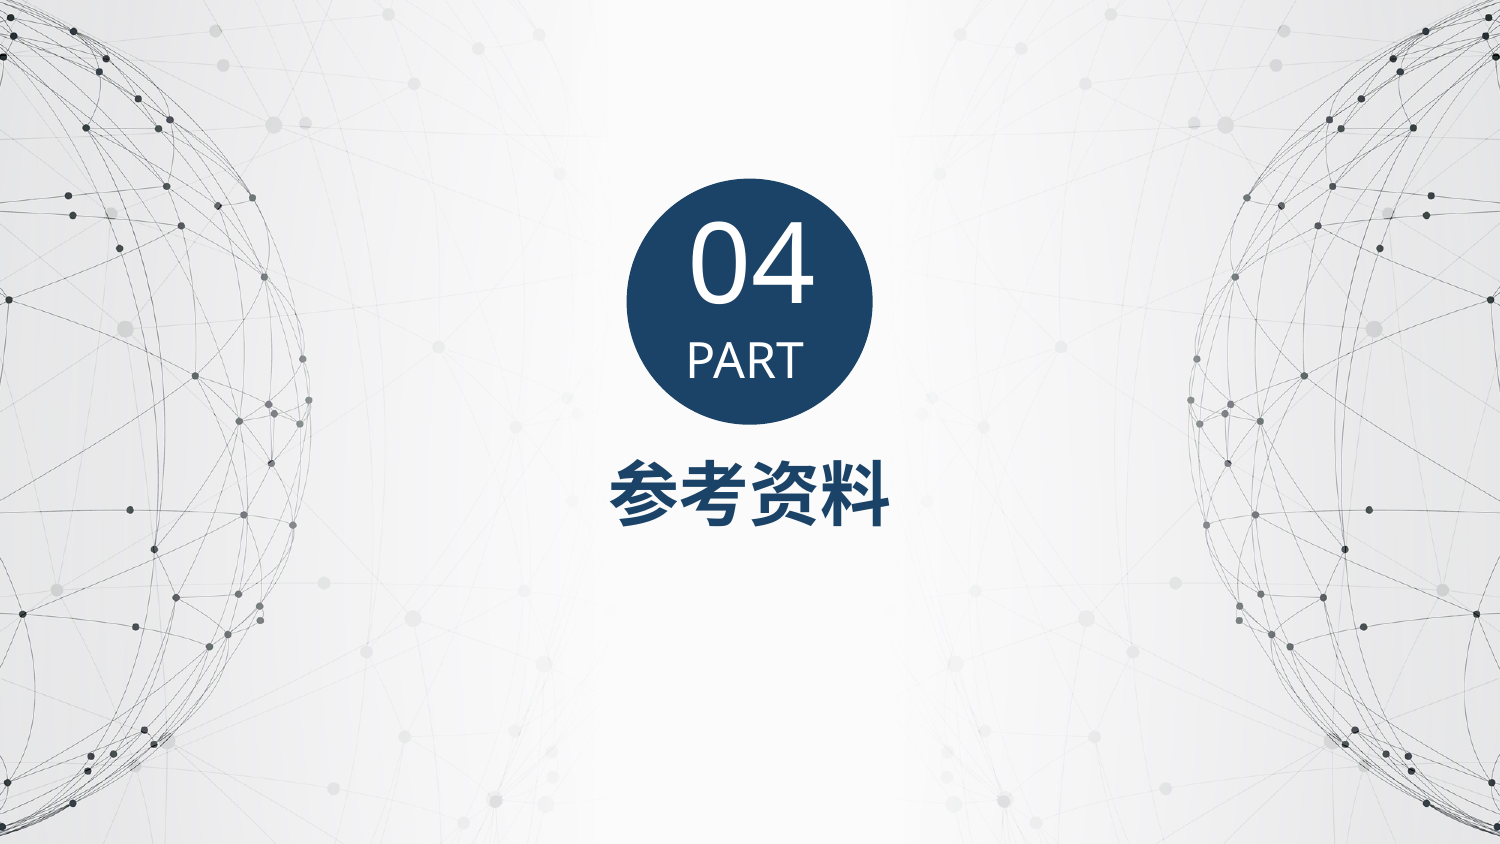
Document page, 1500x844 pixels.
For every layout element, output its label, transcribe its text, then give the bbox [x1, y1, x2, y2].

picture [0, 0, 1500, 844]
text_box [667, 395, 832, 426]
text_box 04 PART [609, 258, 894, 395]
text_box [633, 177, 866, 258]
text_box 参考资料 [407, 444, 1092, 541]
